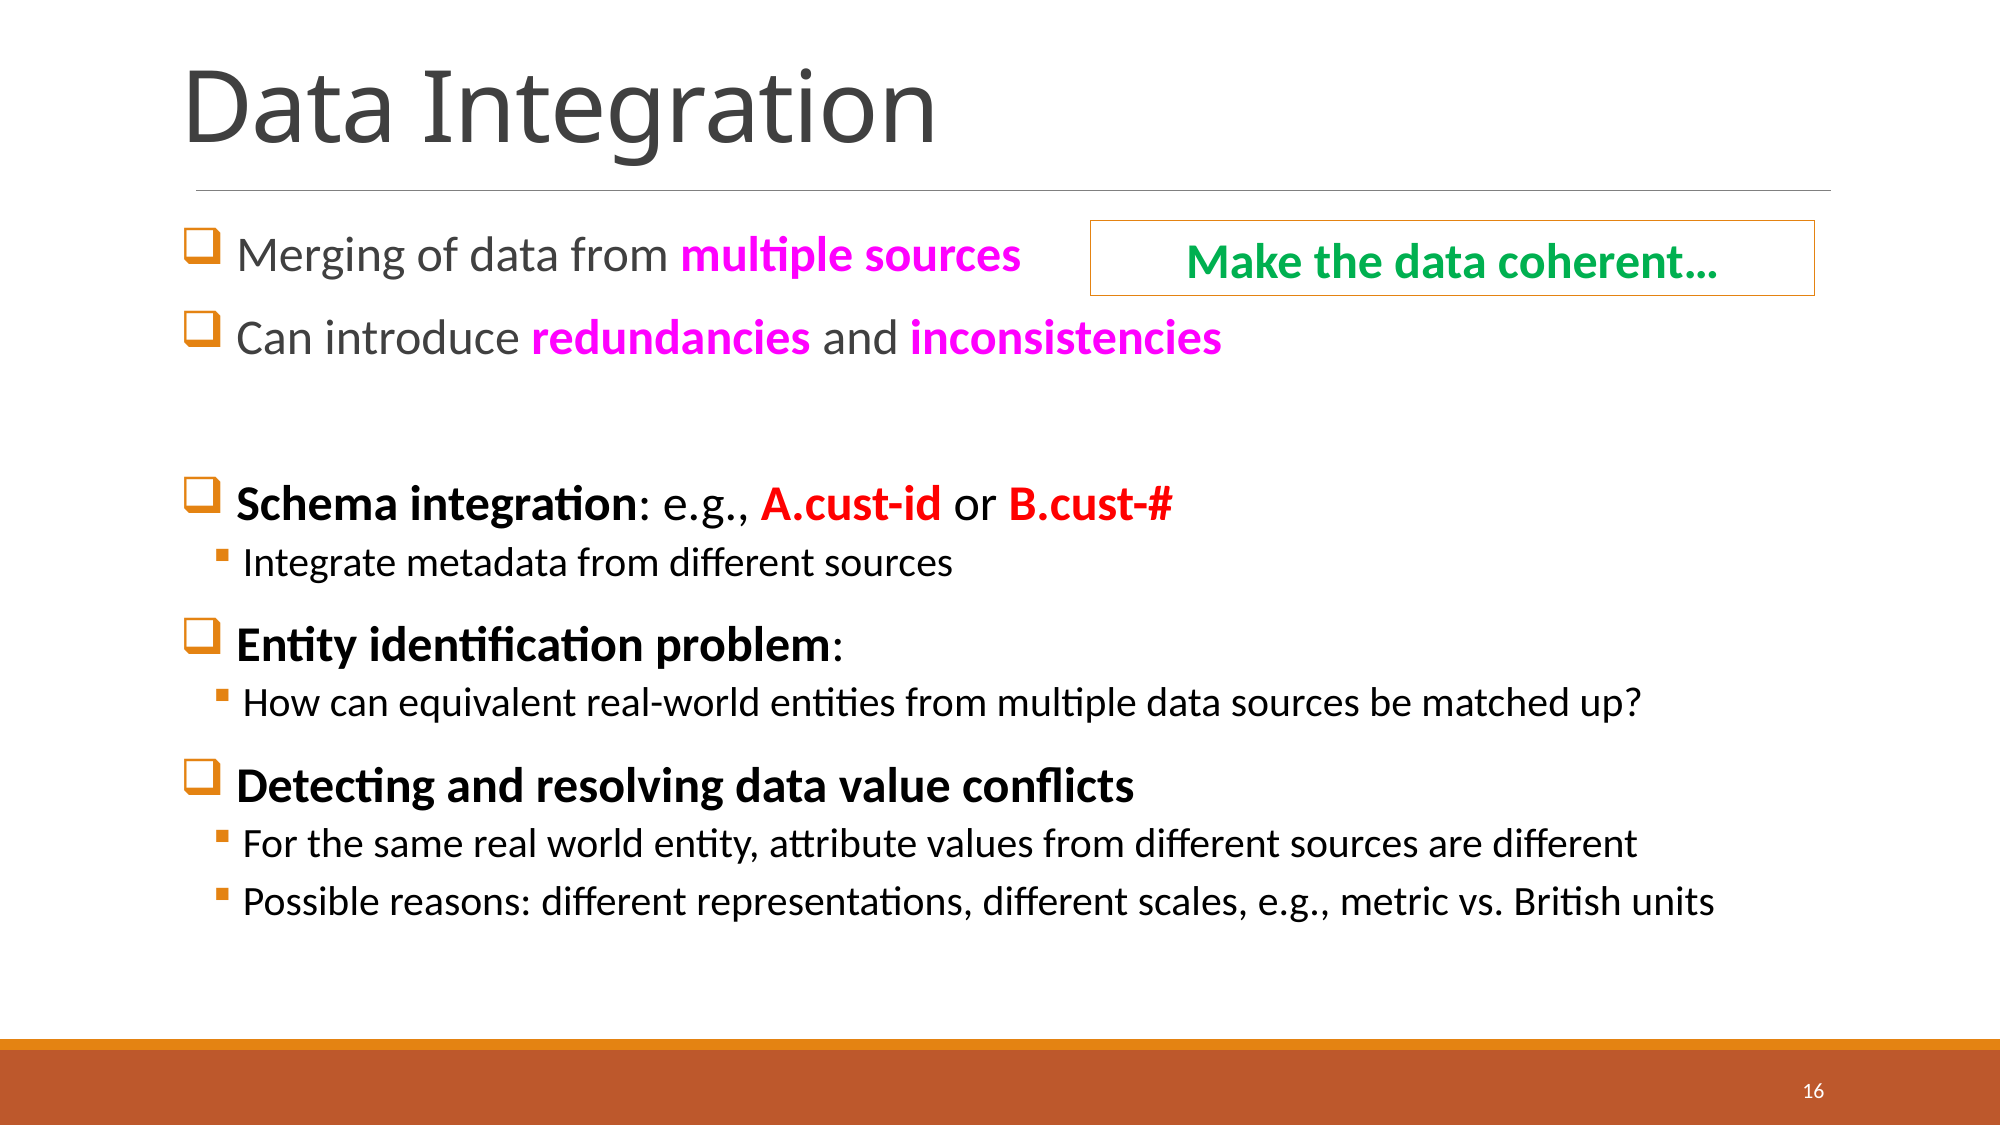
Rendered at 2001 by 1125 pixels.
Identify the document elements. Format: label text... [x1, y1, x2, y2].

title Data Integration [165, 8, 1815, 171]
text_box Make the data coherent… [1090, 220, 1815, 296]
slide_number 16 [1624, 1059, 1840, 1120]
list Merging of data from multiple sources Can introduce redundancies and inconsistencies Schema integration: e.g., A.cust-id or B.cust-# Integrate metadata from different sources Entity identification problem: How can equivalent real-world entities from multiple data sources be matched up? Detecting and resolving data value conflicts For the same real world entity, attribute values from different sources are different Possible reasons: different representations, different scales, e.g., metric vs. British units [180, 220, 1830, 1060]
